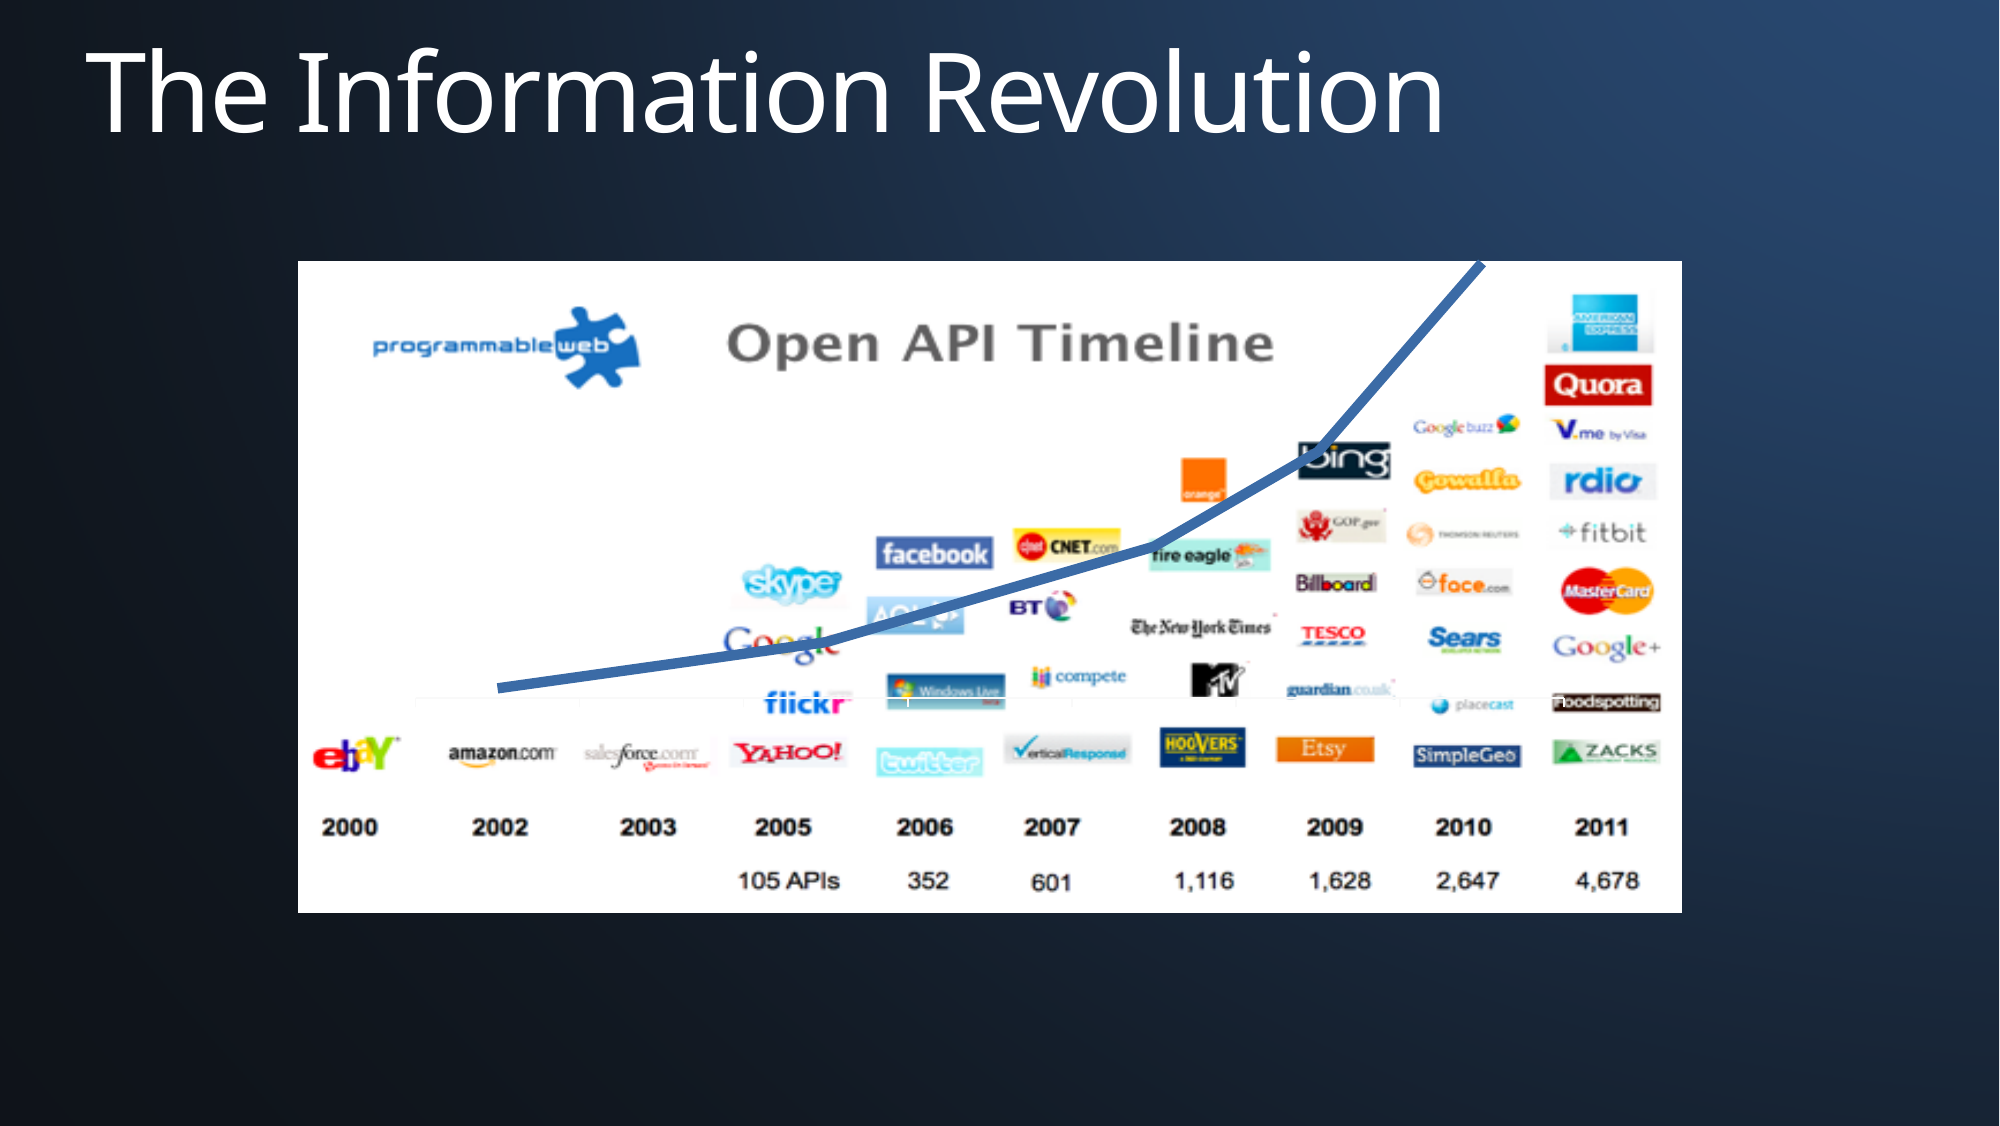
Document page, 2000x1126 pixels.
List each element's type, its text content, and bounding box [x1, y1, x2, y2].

picture [0, 0, 2000, 1126]
title The Information Revolution [85, 37, 1914, 158]
chart [391, 222, 1589, 752]
